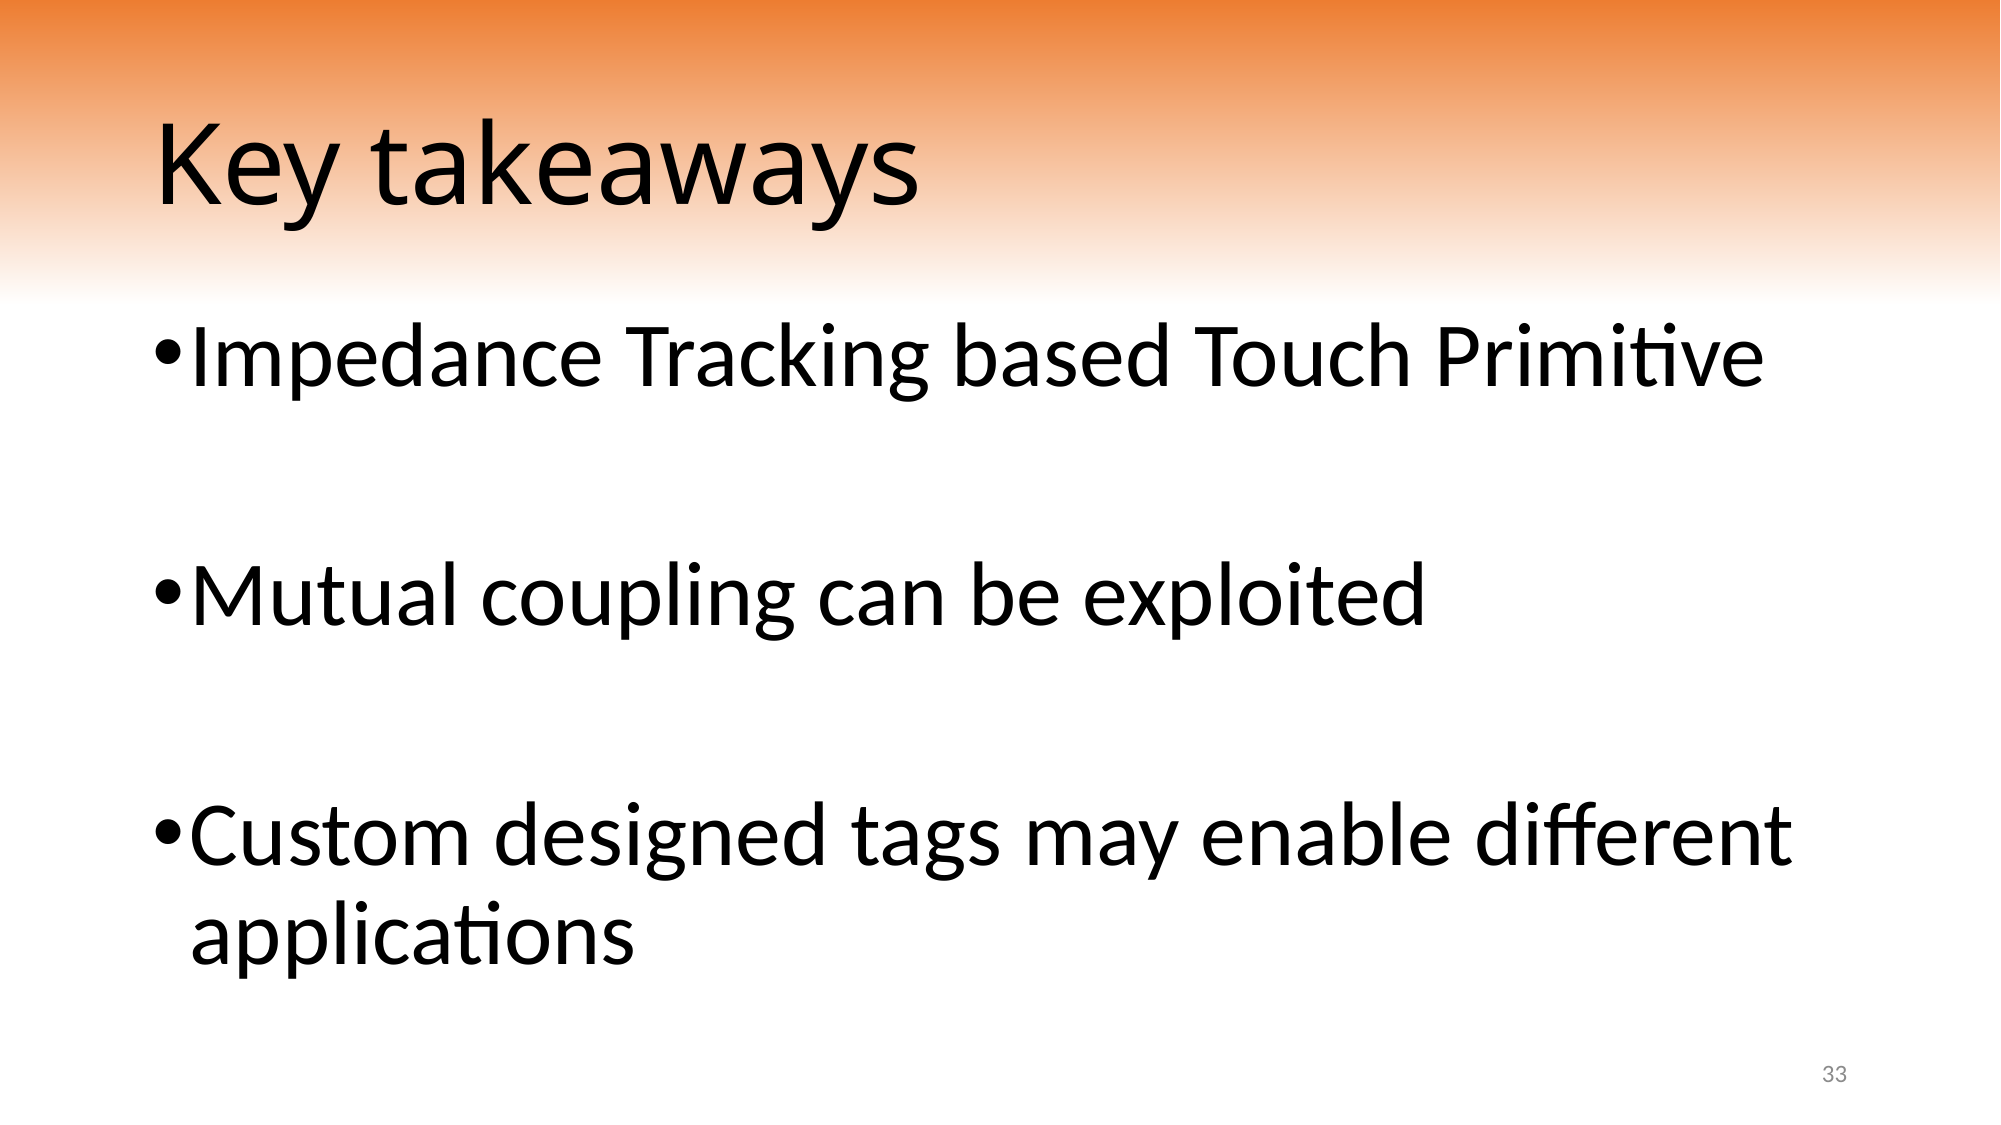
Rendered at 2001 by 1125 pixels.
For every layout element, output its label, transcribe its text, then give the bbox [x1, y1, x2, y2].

list Impedance Tracking based Touch Primitive Mutual coupling can be exploited Custom designed tags may enable different applications [137, 299, 1917, 1043]
title Key takeaways [137, 59, 1863, 278]
slide_number 33 [1412, 1042, 1863, 1103]
